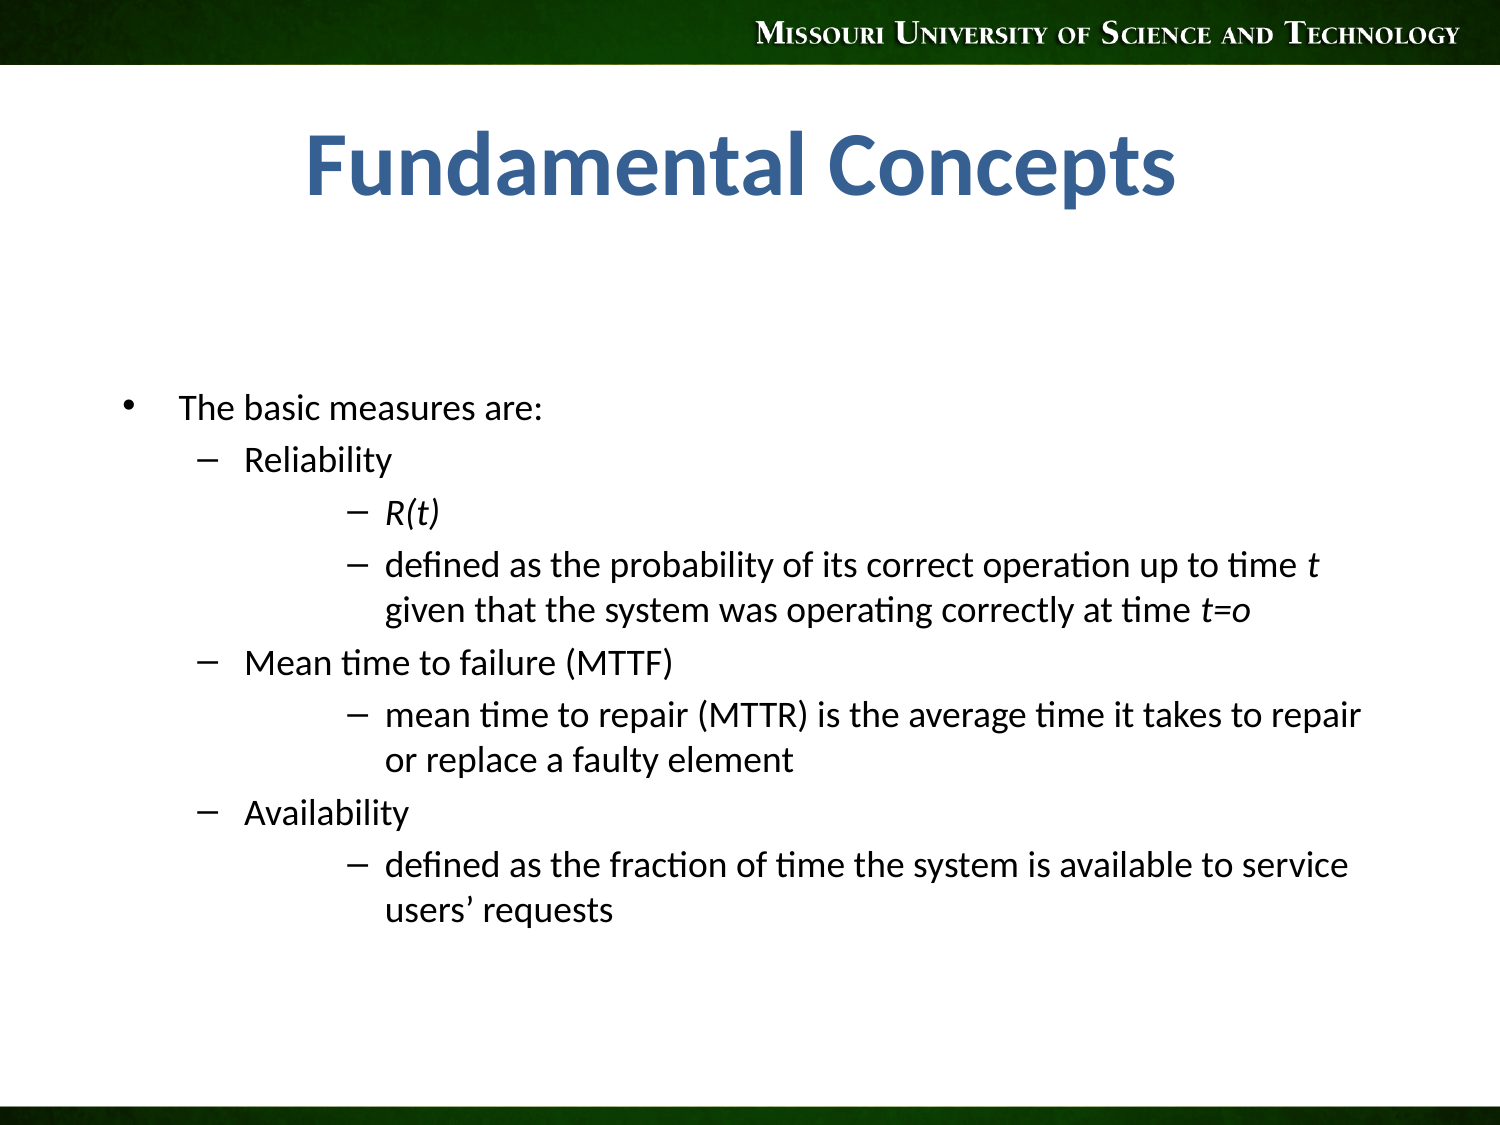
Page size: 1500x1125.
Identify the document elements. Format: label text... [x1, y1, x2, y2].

title Fundamental Concepts [99, 50, 1384, 267]
list The basic measures are: Reliability R(t) defined as the probability of its correct operation up to time t given that the system was operating correctly at time t=o Mean time to failure (MTTF) mean time to repair (MTTR) is the average time it takes to repair or replace a faulty element Availability defined as the fraction of time the system is available to service users’ requests [107, 375, 1395, 1025]
picture [0, 0, 1500, 1125]
